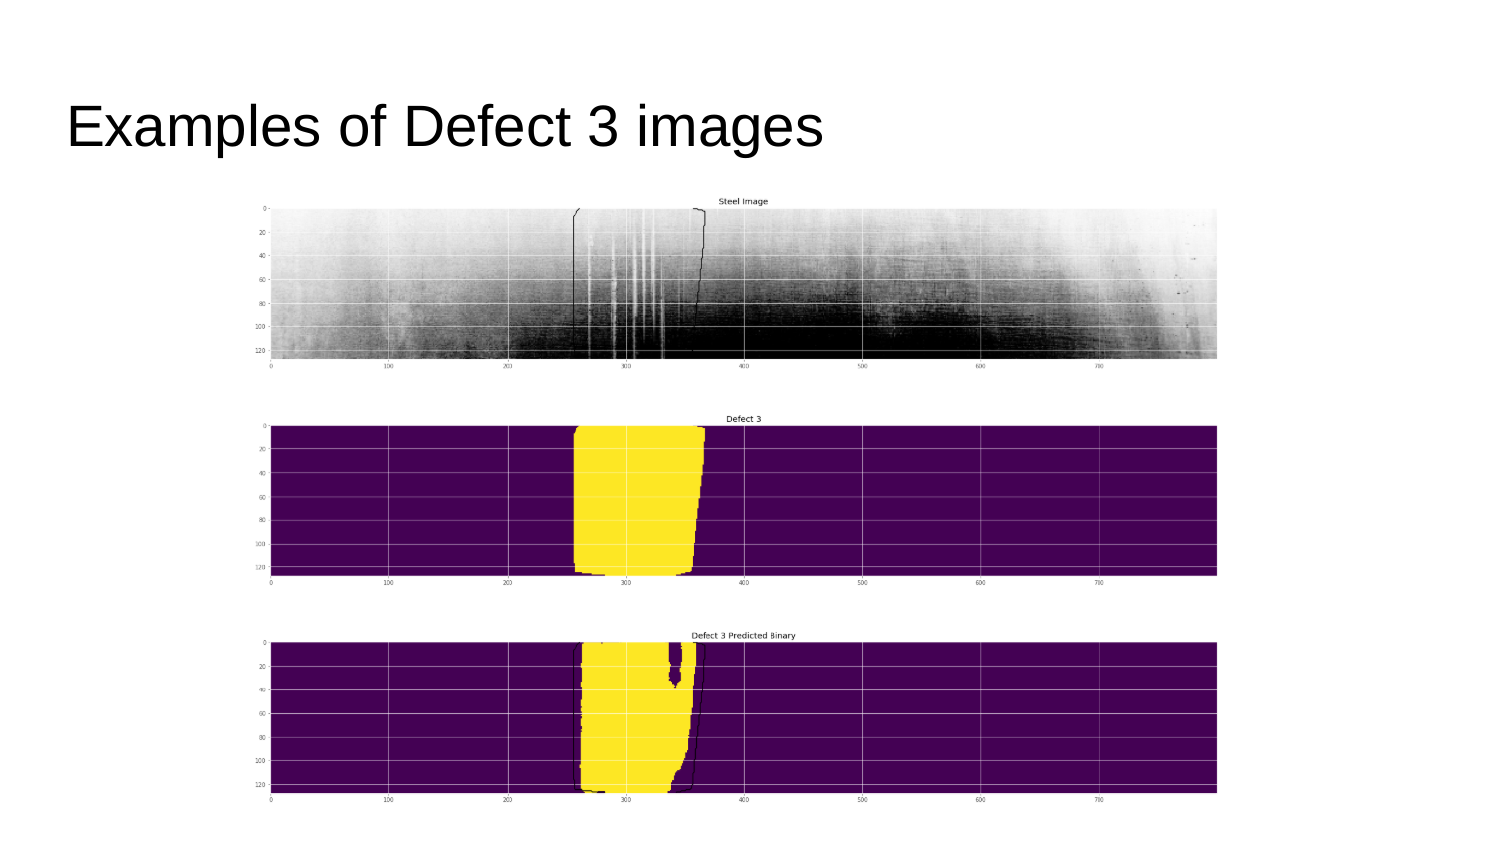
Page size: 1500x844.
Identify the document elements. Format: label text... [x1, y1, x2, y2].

title Examples of Defect 3 images [51, 72, 1449, 167]
picture [248, 186, 1230, 815]
